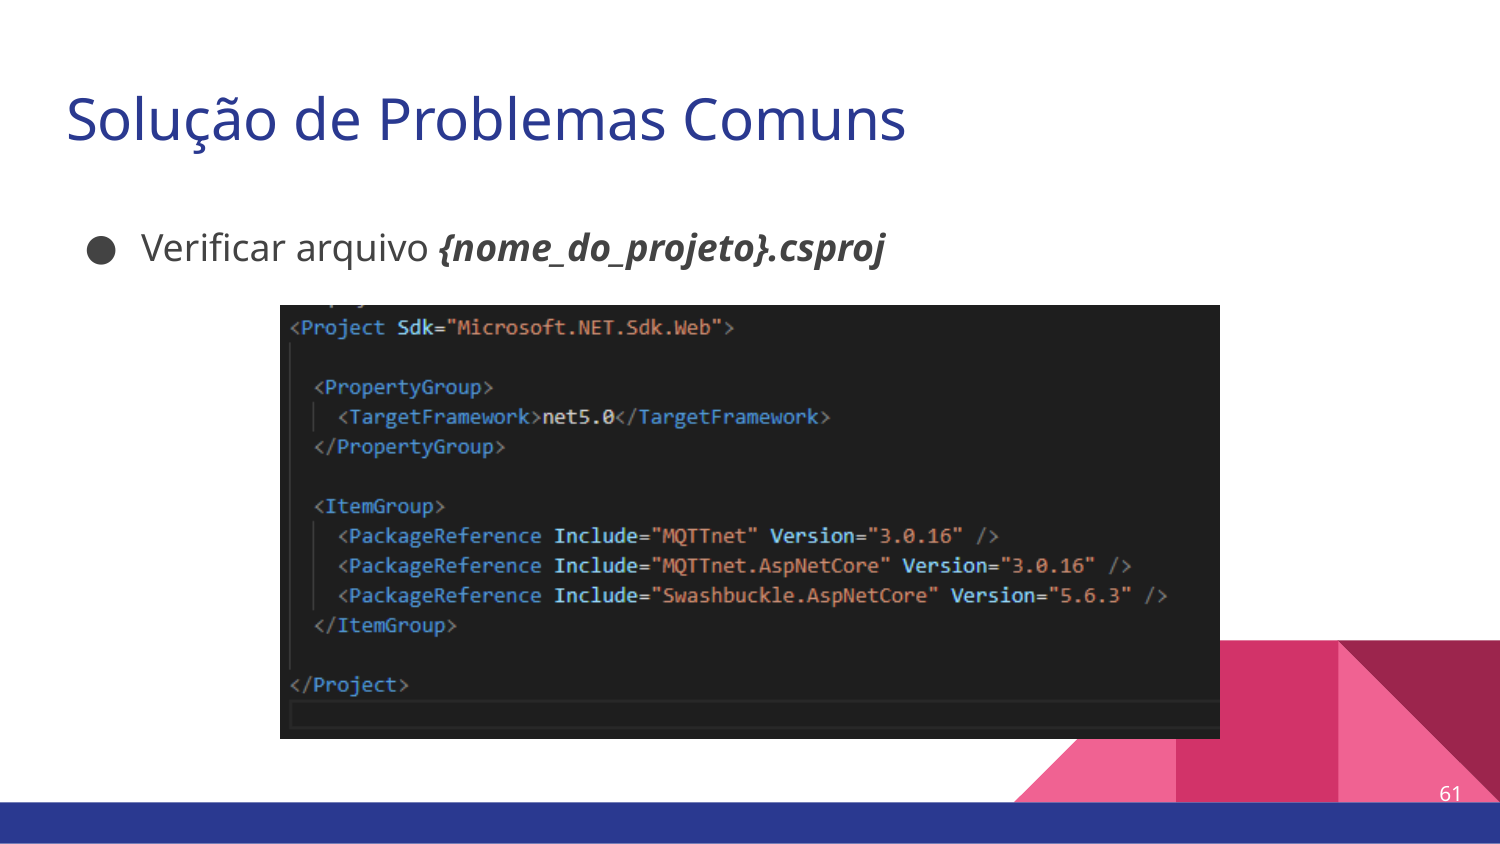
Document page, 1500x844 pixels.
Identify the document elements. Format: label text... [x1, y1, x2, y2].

title Solução de Problemas Comuns [51, 67, 1449, 167]
picture [280, 305, 1220, 739]
list Verificar arquivo {nome_do_projeto}.csproj [51, 201, 1449, 750]
slide_number ‹#› [1387, 762, 1478, 828]
